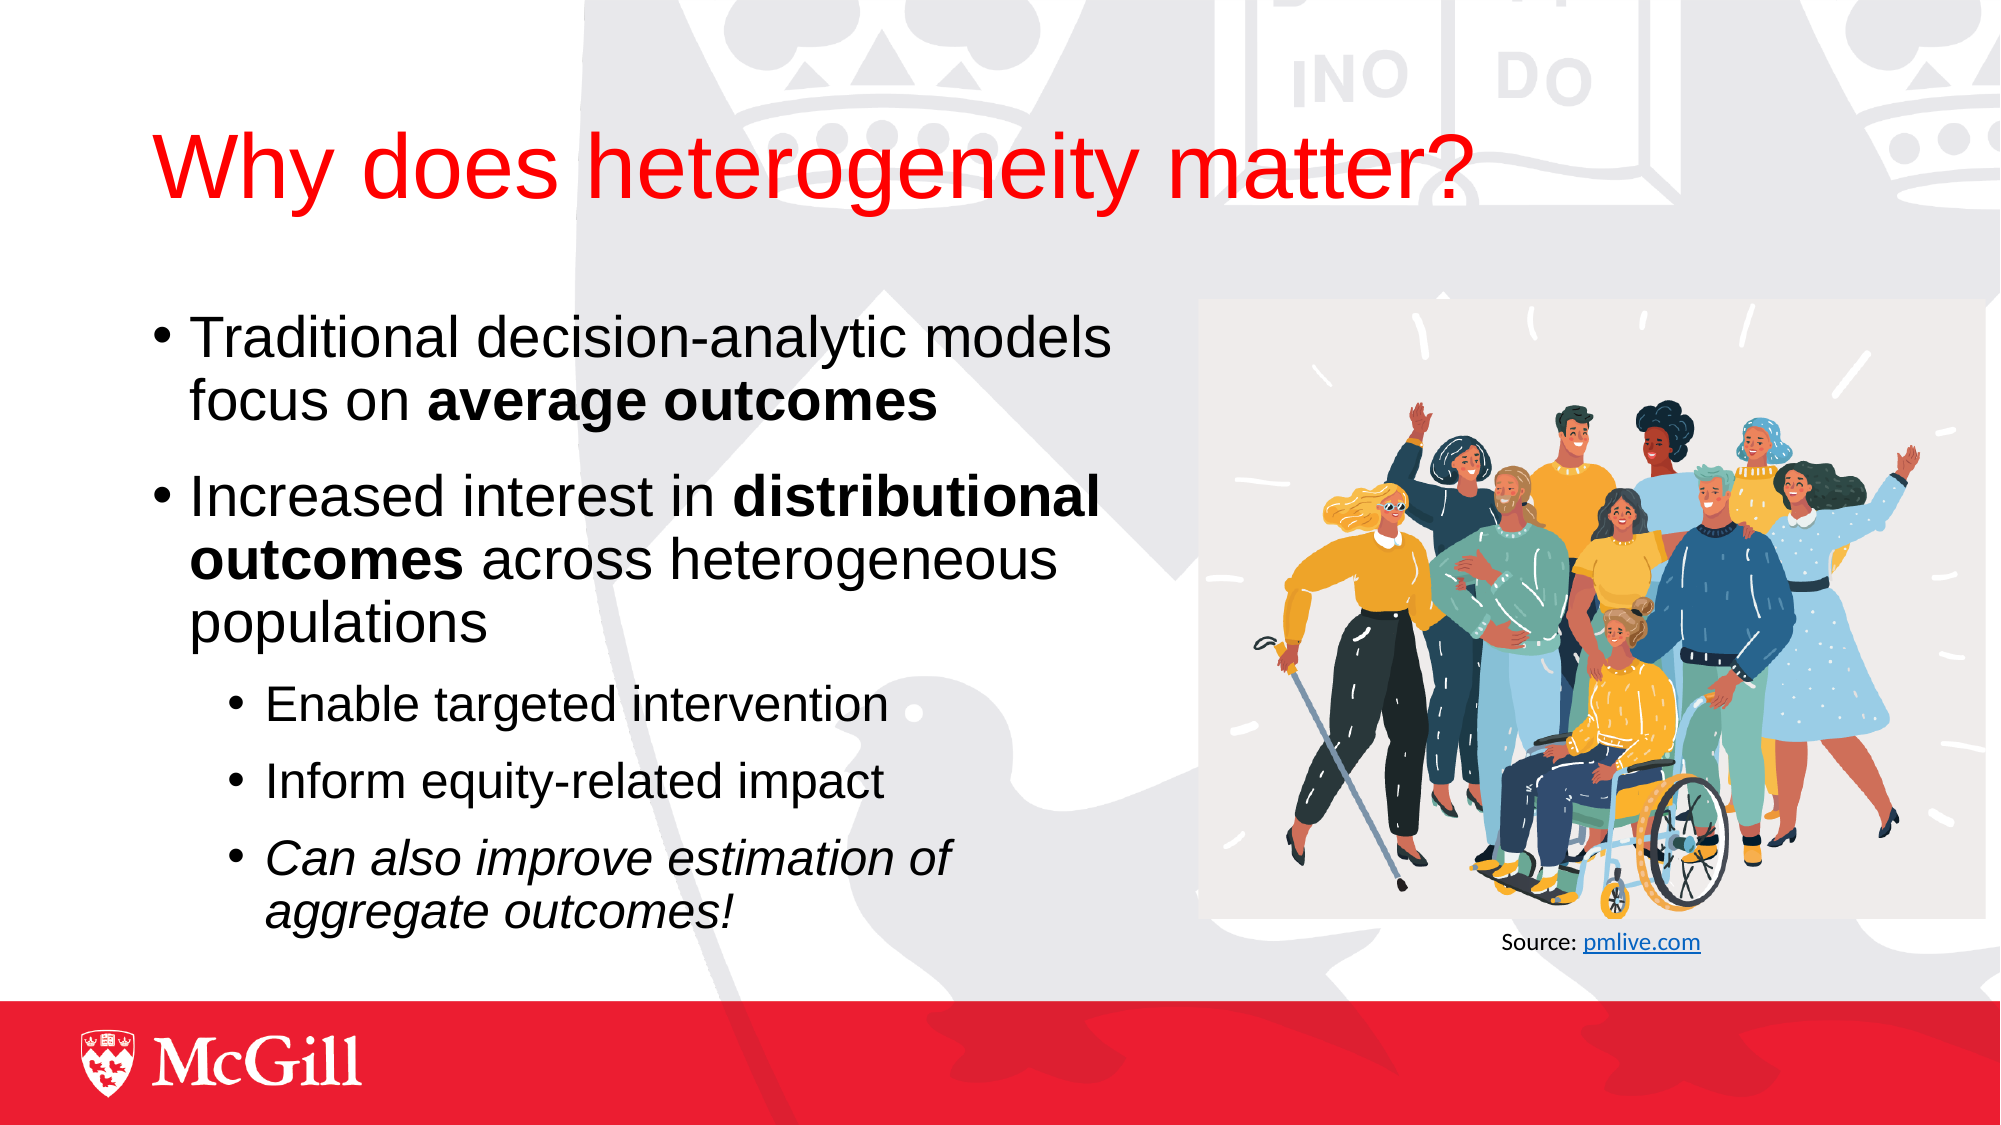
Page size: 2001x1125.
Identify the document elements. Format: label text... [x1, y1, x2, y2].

picture [0, 0, 2000, 1125]
list Traditional decision-analytic models focus on average outcomes Increased interest in distributional outcomes across heterogeneous populations Enable targeted intervention Inform equity-related impact Can also improve estimation of aggregate outcomes! [137, 299, 1189, 1014]
title Why does heterogeneity matter? [137, 59, 1863, 278]
text_box Source: pmlive.com [1486, 919, 1802, 963]
